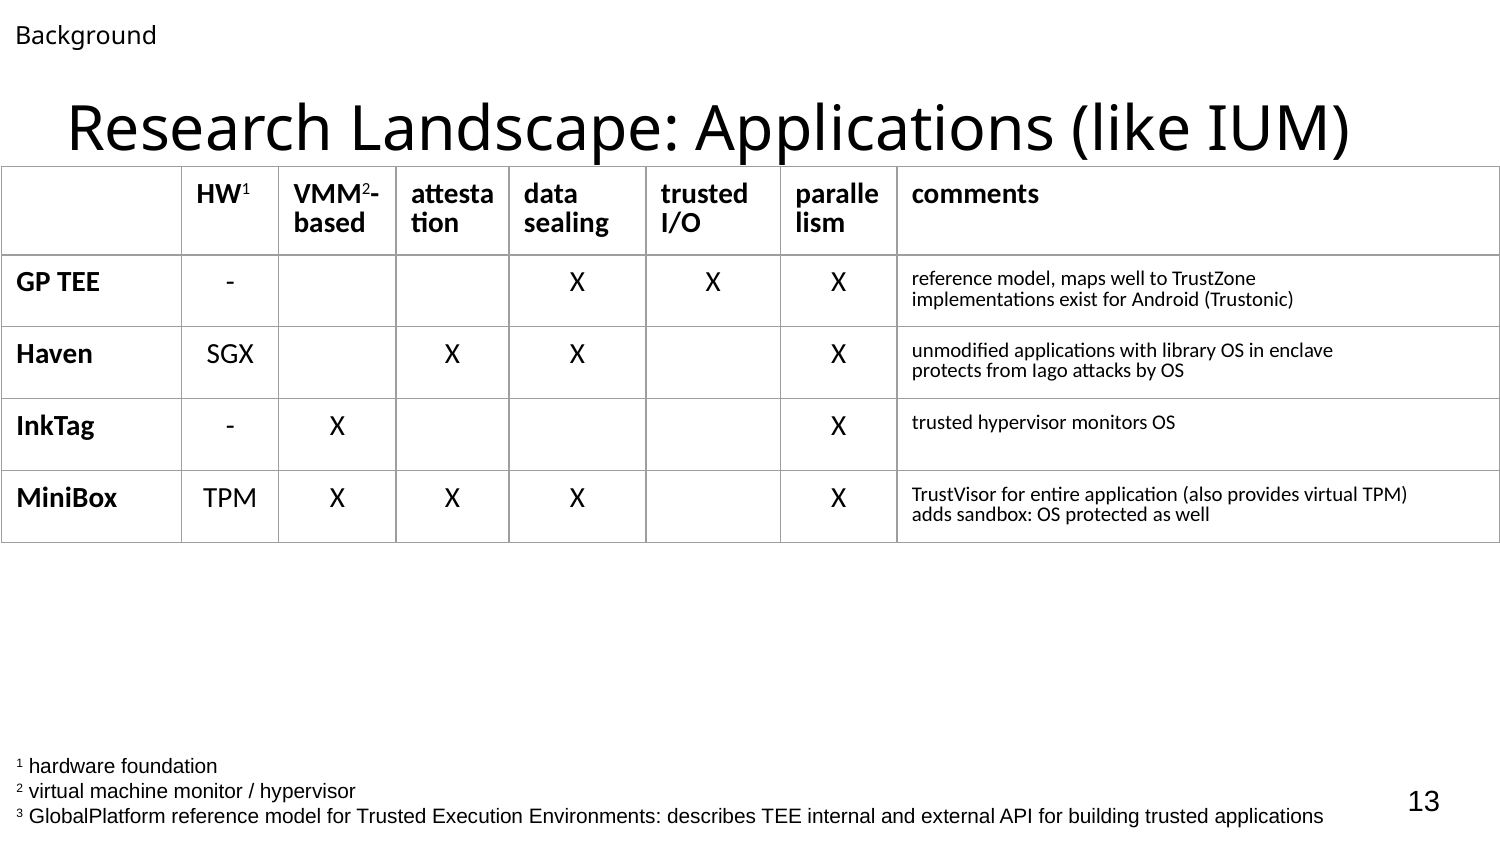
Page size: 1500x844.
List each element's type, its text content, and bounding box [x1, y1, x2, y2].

table_cell X [781, 256, 896, 326]
table_cell X [510, 471, 645, 542]
table_cell - [182, 256, 278, 326]
title Research Landscape: Applications (like IUM) [51, 72, 1449, 166]
table_cell trusted hypervisor monitors OS [898, 399, 1499, 470]
table_header [2, 167, 181, 254]
table_cell [510, 399, 645, 470]
table_cell X [647, 256, 780, 326]
table_cell Haven [2, 327, 181, 398]
table_cell X [781, 327, 896, 398]
table_cell [647, 471, 780, 542]
table_cell [397, 399, 508, 470]
table_cell TrustVisor for entire application (also provides virtual TPM) adds sandbox: OS protected as well [898, 471, 1499, 542]
table_header comments [898, 167, 1499, 254]
table_cell [279, 327, 395, 398]
table_cell unmodified applications with library OS in enclave protects from Iago attacks by OS [898, 327, 1499, 398]
table_cell X [781, 399, 896, 470]
table_cell - [182, 399, 278, 470]
table_cell TPM [182, 471, 278, 542]
table_cell SGX [182, 327, 278, 398]
table_cell X [279, 471, 395, 542]
table_cell X [397, 471, 508, 542]
subtitle Background [0, 0, 330, 65]
table_header HW1 [182, 167, 278, 254]
table_cell [647, 327, 780, 398]
table_cell X [397, 327, 508, 398]
table_header VMM2-based [279, 167, 395, 254]
table_header trusted I/O [647, 167, 780, 254]
table_header parallelism [781, 167, 896, 254]
table_cell reference model, maps well to TrustZone implementations exist for Android (Trustonic) [898, 256, 1499, 326]
table_header data sealing [510, 167, 645, 254]
table_cell [397, 256, 508, 326]
slide_number ‹#› [1392, 767, 1483, 833]
table_cell [279, 256, 395, 326]
table_cell X [279, 399, 395, 470]
table_cell [647, 399, 780, 470]
table_header attestation [397, 167, 508, 254]
table_cell MiniBox [2, 471, 181, 542]
text_box 1 hardware foundation 2 virtual machine monitor / hypervisor 3 GlobalPlatform reference model for Trusted Execution Environments: describes TEE internal and external API for building trusted applications [1, 701, 1500, 843]
table_cell InkTag [2, 399, 181, 470]
table_cell X [510, 327, 645, 398]
table_cell X [510, 256, 645, 326]
table_cell GP TEE3 [2, 256, 181, 326]
table_cell X [781, 471, 896, 542]
